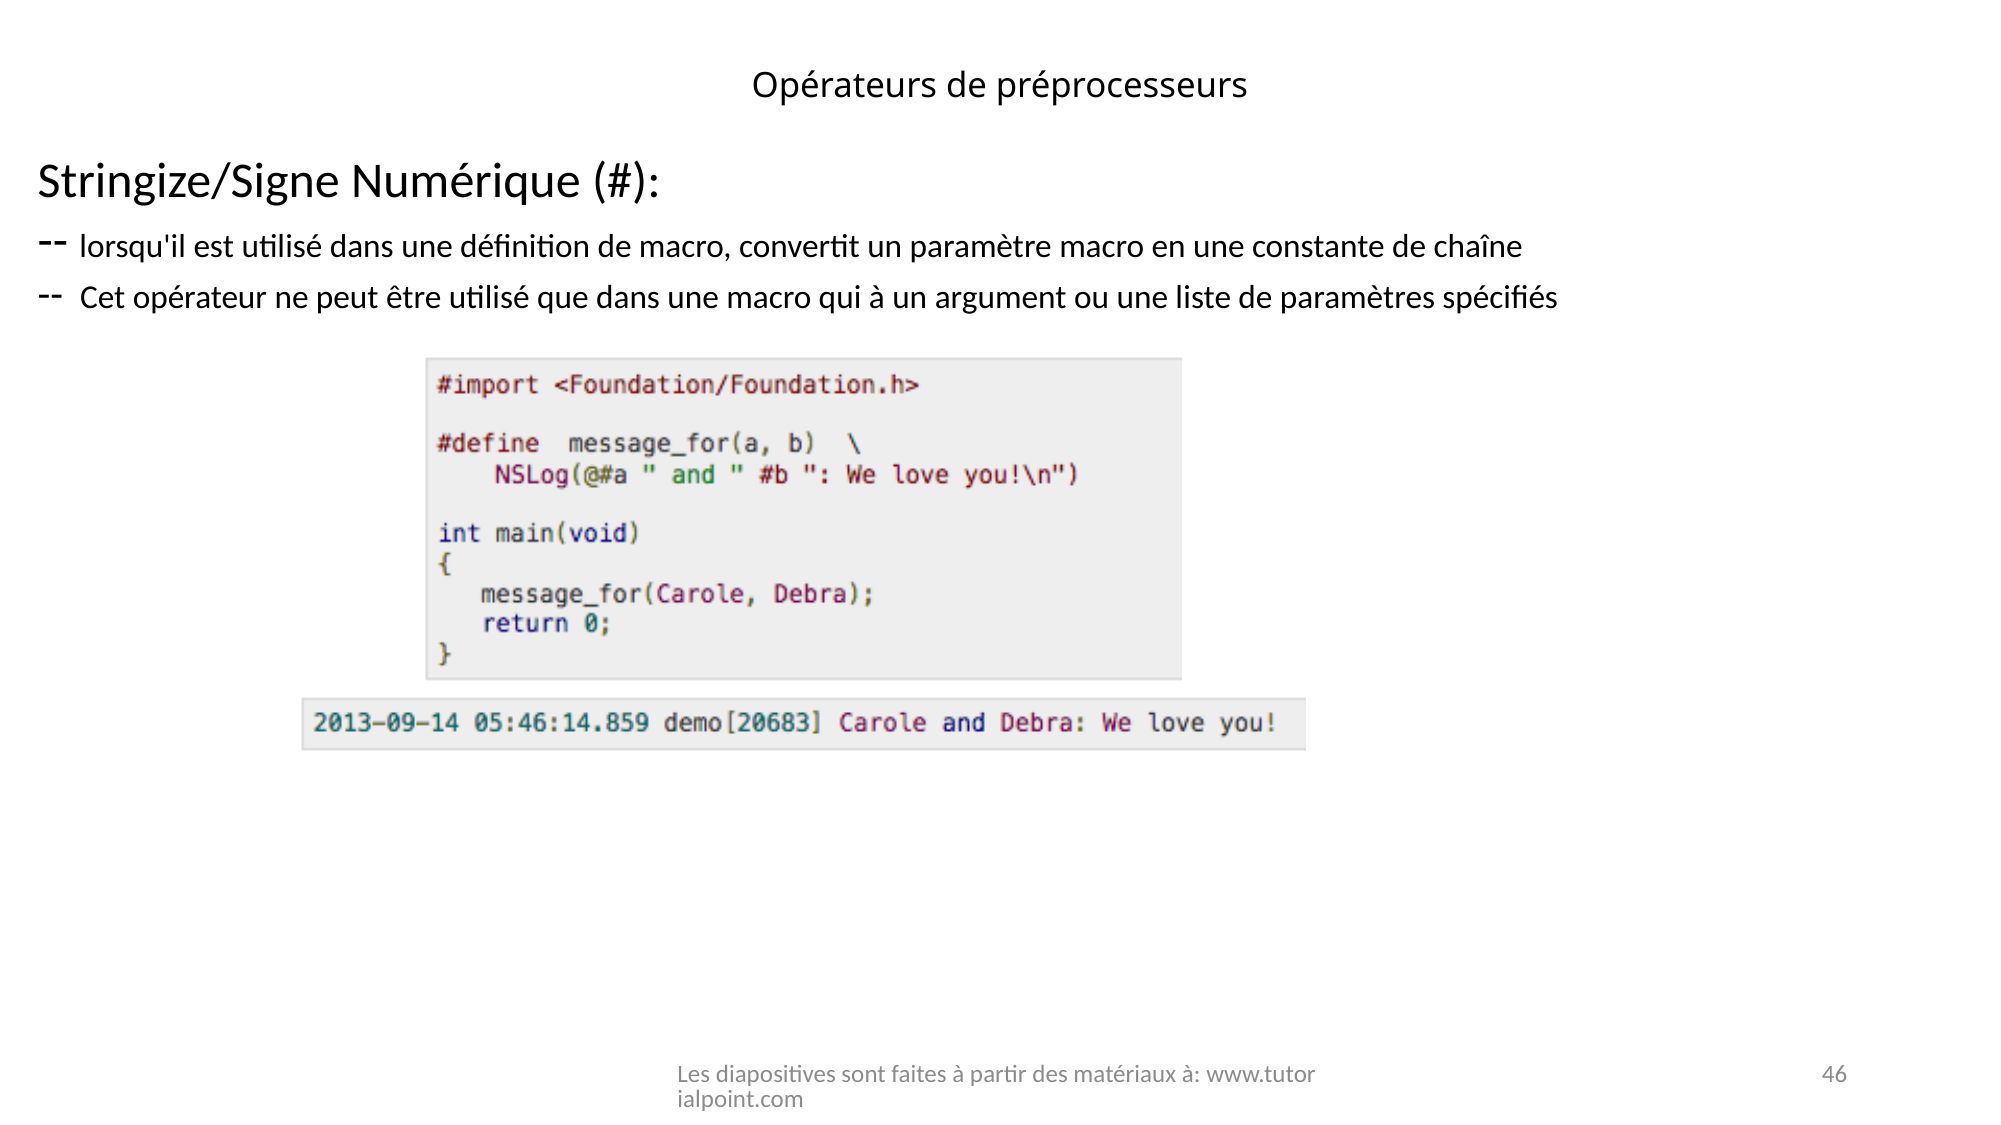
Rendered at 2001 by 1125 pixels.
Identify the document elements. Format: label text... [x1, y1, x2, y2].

title Opérateurs de préprocesseurs [137, 59, 1863, 114]
text_box Stringize/Signe Numérique (#): -- lorsqu'il est utilisé dans une définition de macro, convertit un paramètre macro en une constante de chaîne -- Cet opérateur ne peut être utilisé que dans une macro qui à un argument ou une liste de paramètres spécifiés [22, 139, 1684, 325]
slide_number 46 [1412, 1042, 1863, 1103]
footer Les diapositives sont faites à partir des matériaux à: www.tutorialpoint.com [662, 1042, 1338, 1103]
picture [296, 352, 1306, 755]
